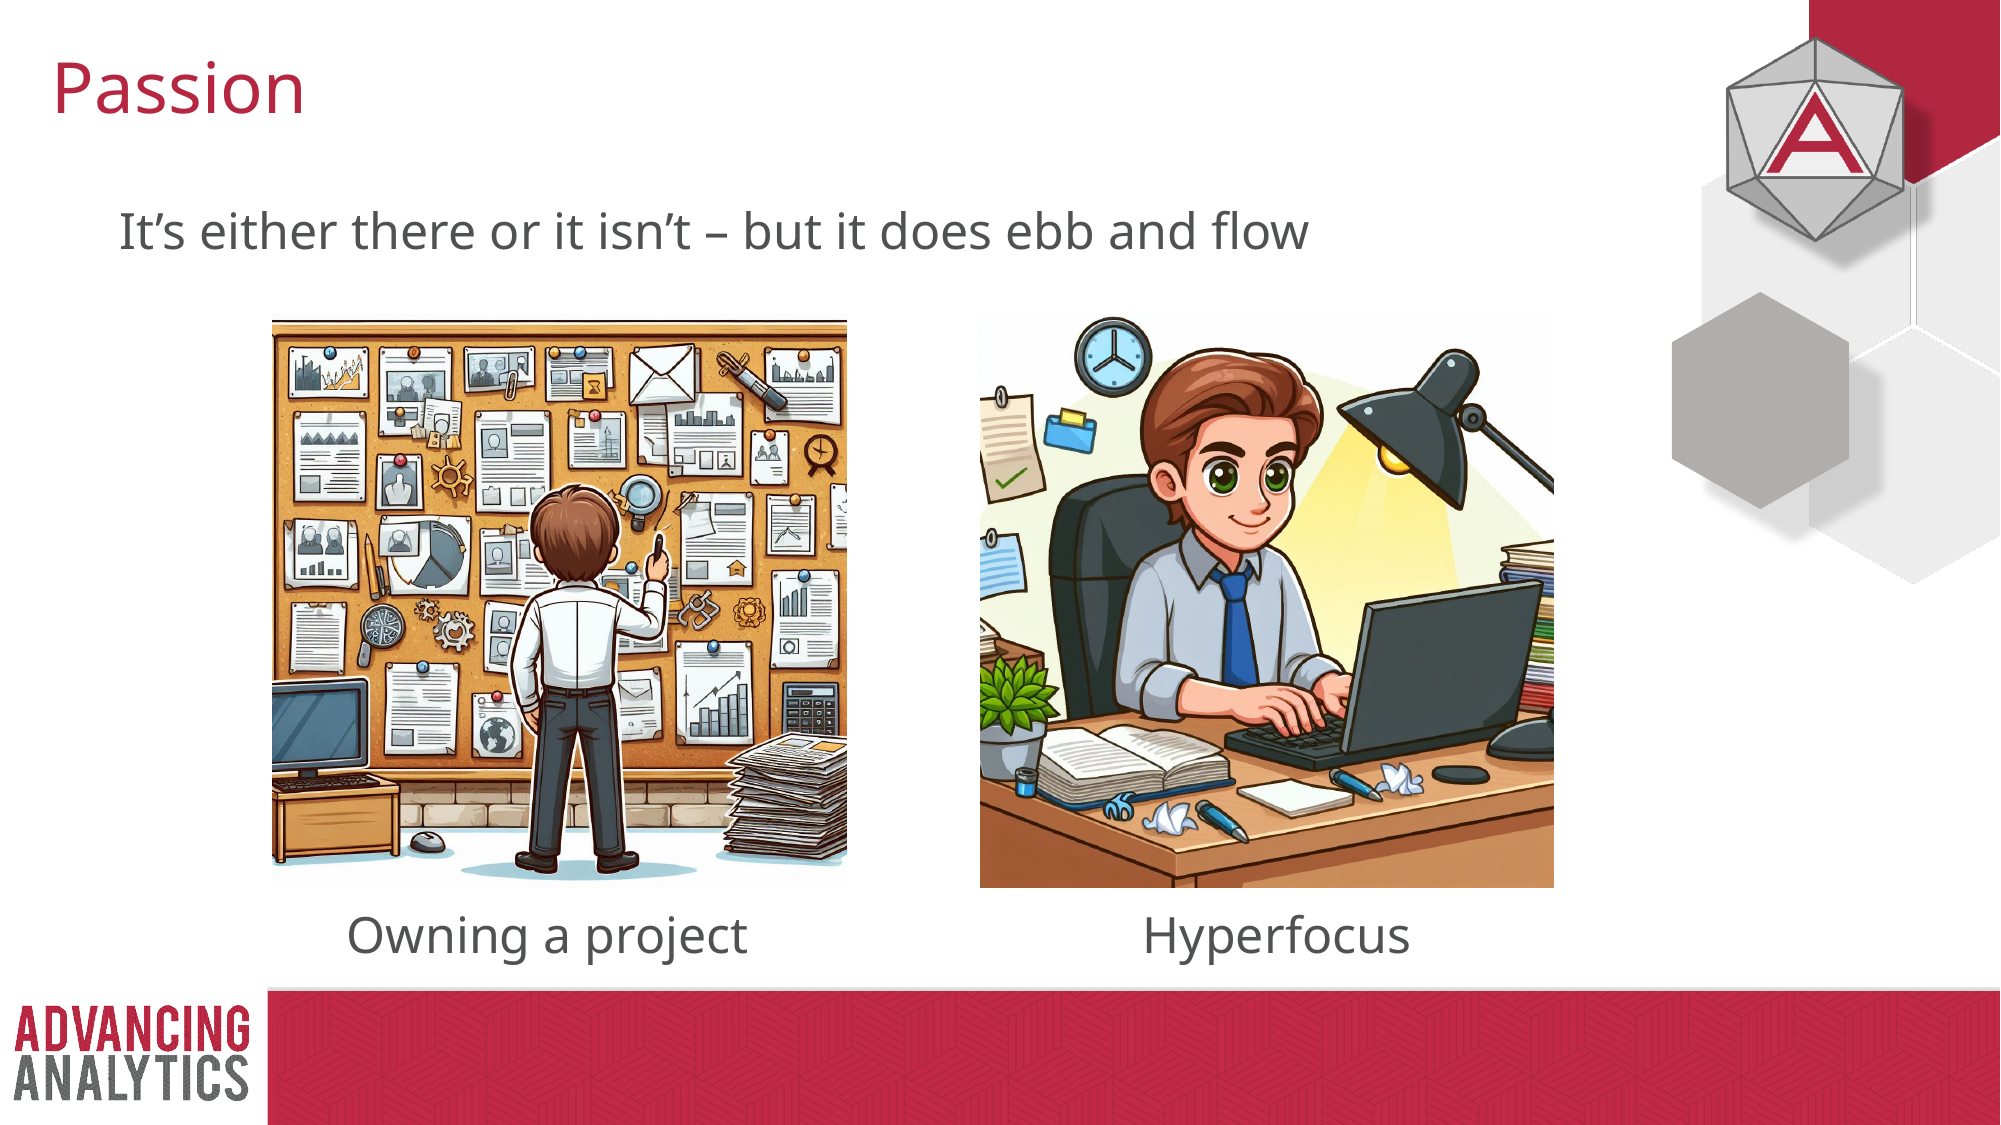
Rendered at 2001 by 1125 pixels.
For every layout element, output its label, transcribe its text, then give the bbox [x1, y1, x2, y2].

picture [5, 987, 261, 1125]
picture [1701, 0, 2000, 584]
picture [272, 313, 847, 888]
text_box [37, 135, 1343, 913]
text_box Hyperfocus [1119, 896, 1519, 980]
text_box It’s either there or it isn’t – but it does ebb and flow [95, 192, 1402, 302]
title Passion [37, 35, 1169, 135]
picture [980, 314, 1554, 888]
picture [267, 987, 2000, 1125]
text_box Owning a project [322, 896, 796, 980]
